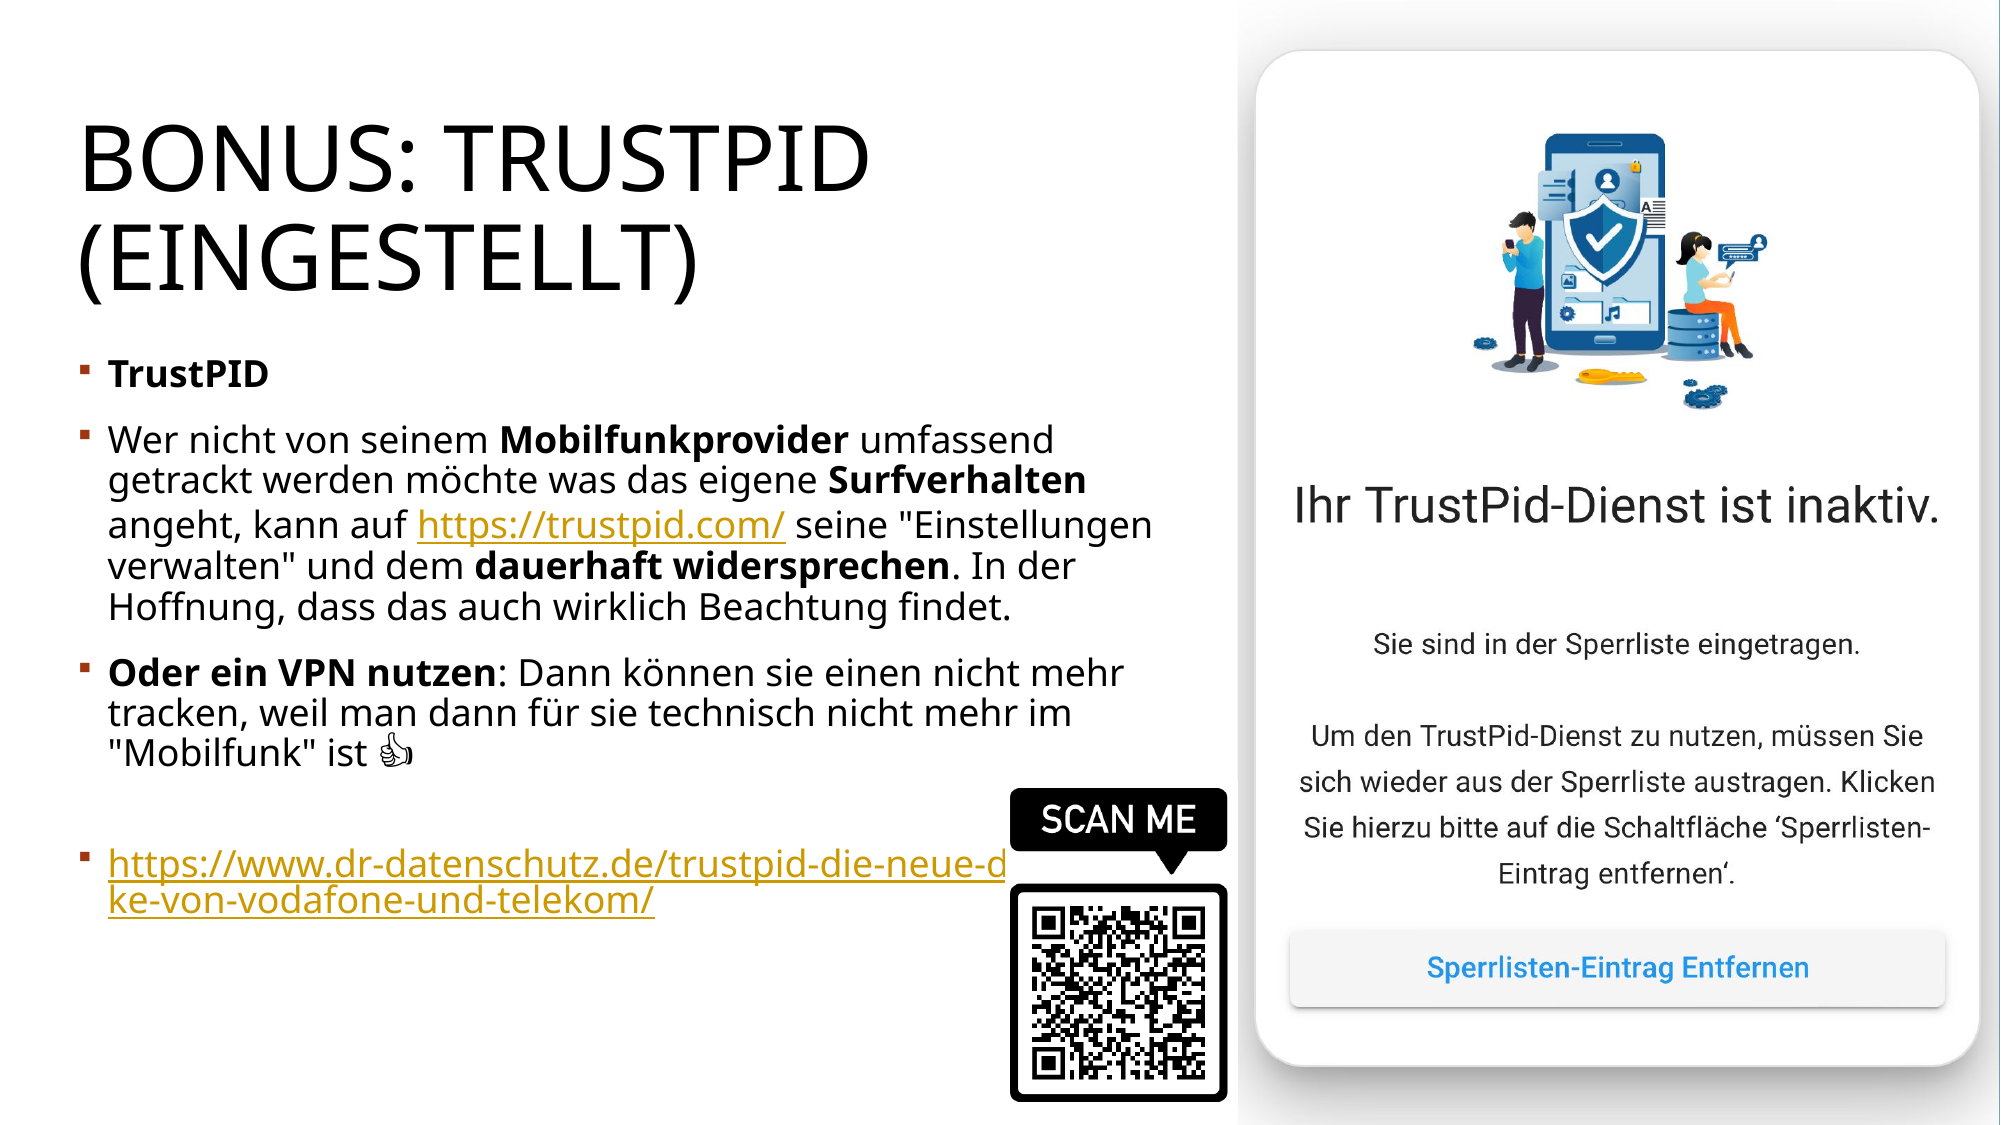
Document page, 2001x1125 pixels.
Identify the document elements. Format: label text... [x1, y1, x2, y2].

title Bonus: trustpid (eingestellt) [62, 79, 1169, 344]
list TrustPID Wer nicht von seinem Mobilfunkprovider umfassend getrackt werden möchte was das eigene Surfverhalten angeht, kann auf https://trustpid.com/ seine "Einstellungen verwalten" und dem dauerhaft widersprechen. In der Hoffnung, dass das auch wirklich Beachtung findet. Oder ein VPN nutzen: Dann können sie einen nicht mehr tracken, weil man dann für sie technisch nicht mehr im "Mobilfunk" ist 👍🏻 https://www.dr-datenschutz.de/trustpid-die-neue-datenkrake-von-vodafone-und-telekom/ [62, 348, 1169, 1013]
picture [1005, 0, 2000, 1125]
